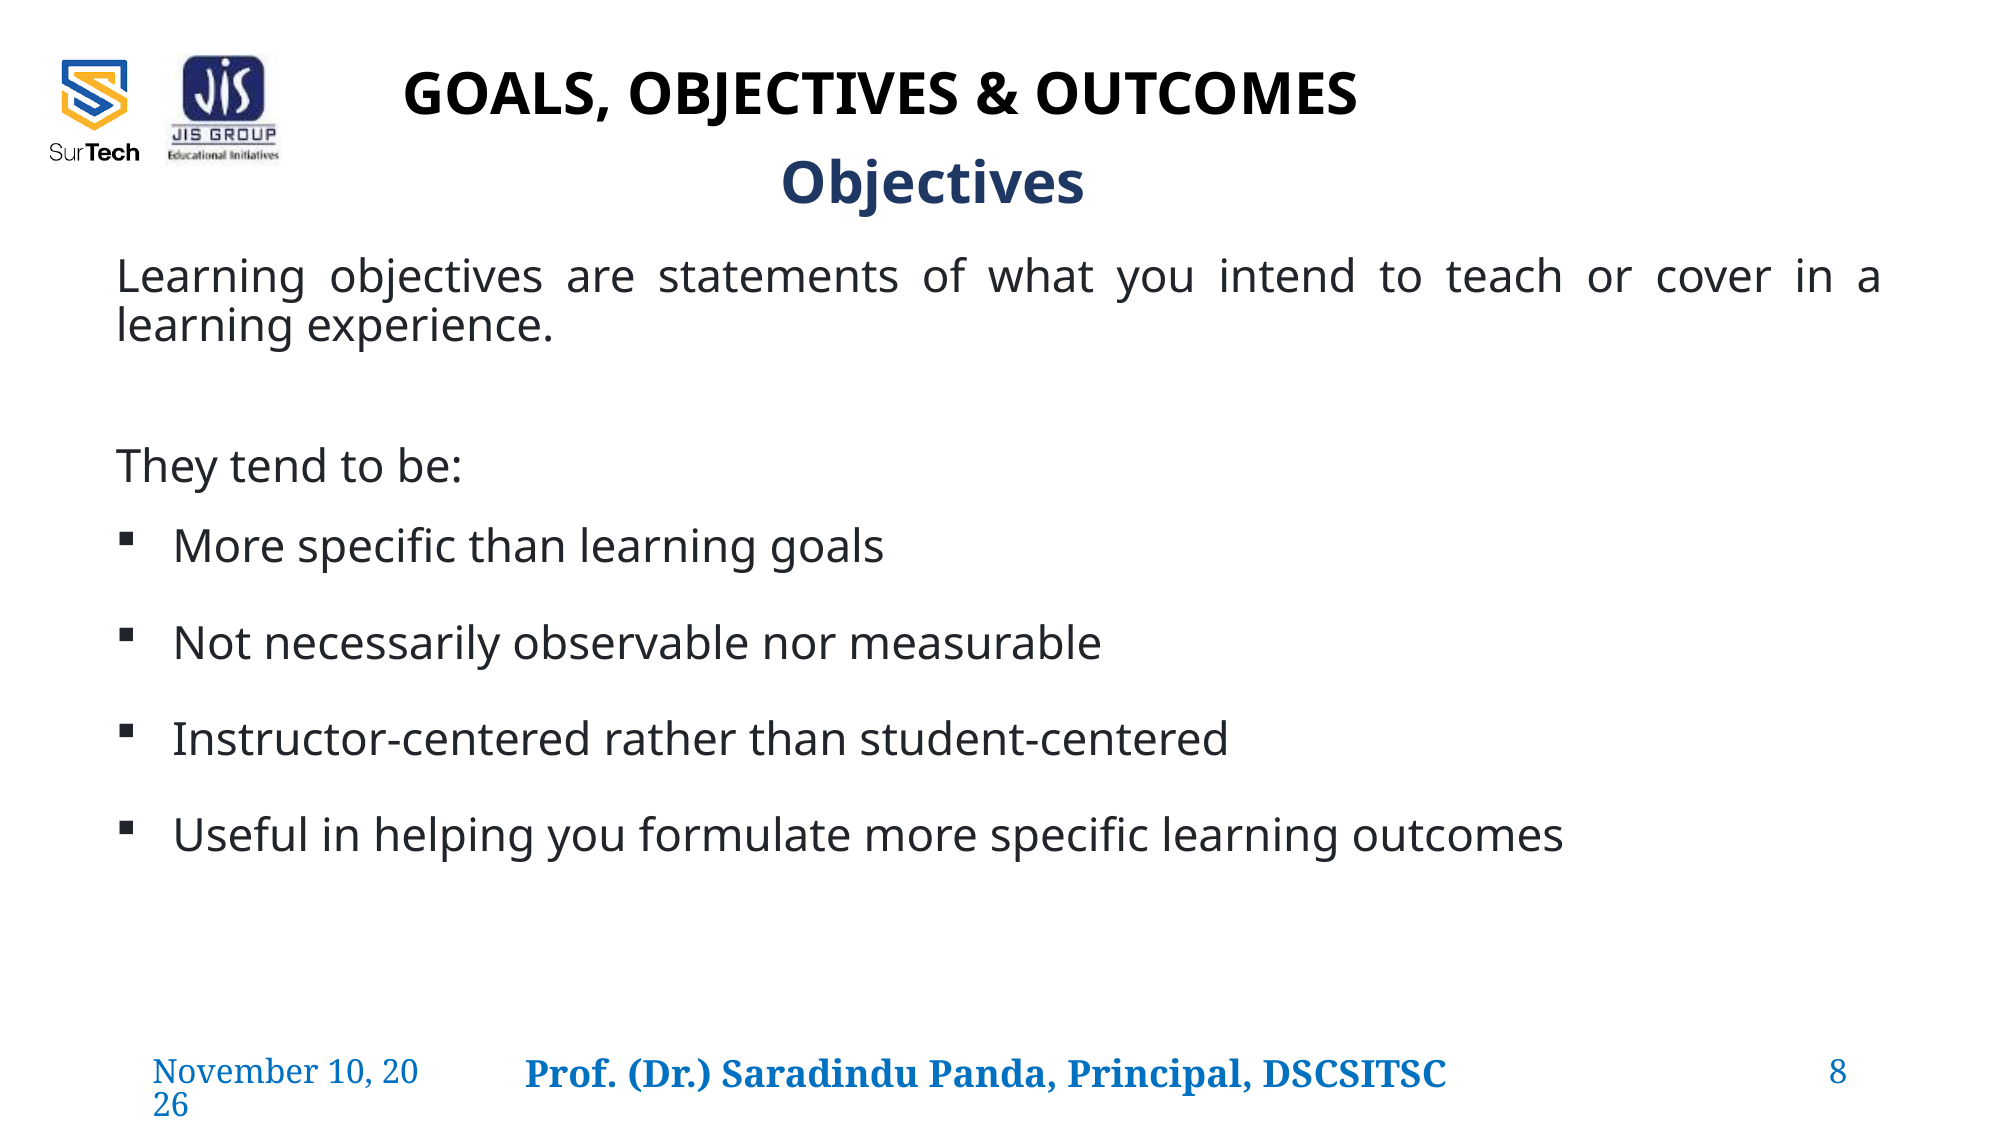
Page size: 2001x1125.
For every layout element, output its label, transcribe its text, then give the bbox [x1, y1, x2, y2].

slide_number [137, 1042, 436, 1103]
slide_number 8 [1644, 1042, 1863, 1103]
title GOALS, OBJECTIVES & OUTCOMES [387, 50, 1893, 134]
subtitle Learning objectives are statements of what you intend to teach or cover in a learning experience. They tend to be: More specific than learning goals Not necessarily observable nor measurable Instructor-centered rather than student-centered Useful in helping you formulate more specific learning outcomes [100, 245, 1900, 943]
text_box Objectives [766, 133, 1140, 223]
picture [23, 39, 282, 181]
footer Prof. (Dr.) Saradindu Panda, Principal, DSCSITSC [510, 1042, 1533, 1103]
